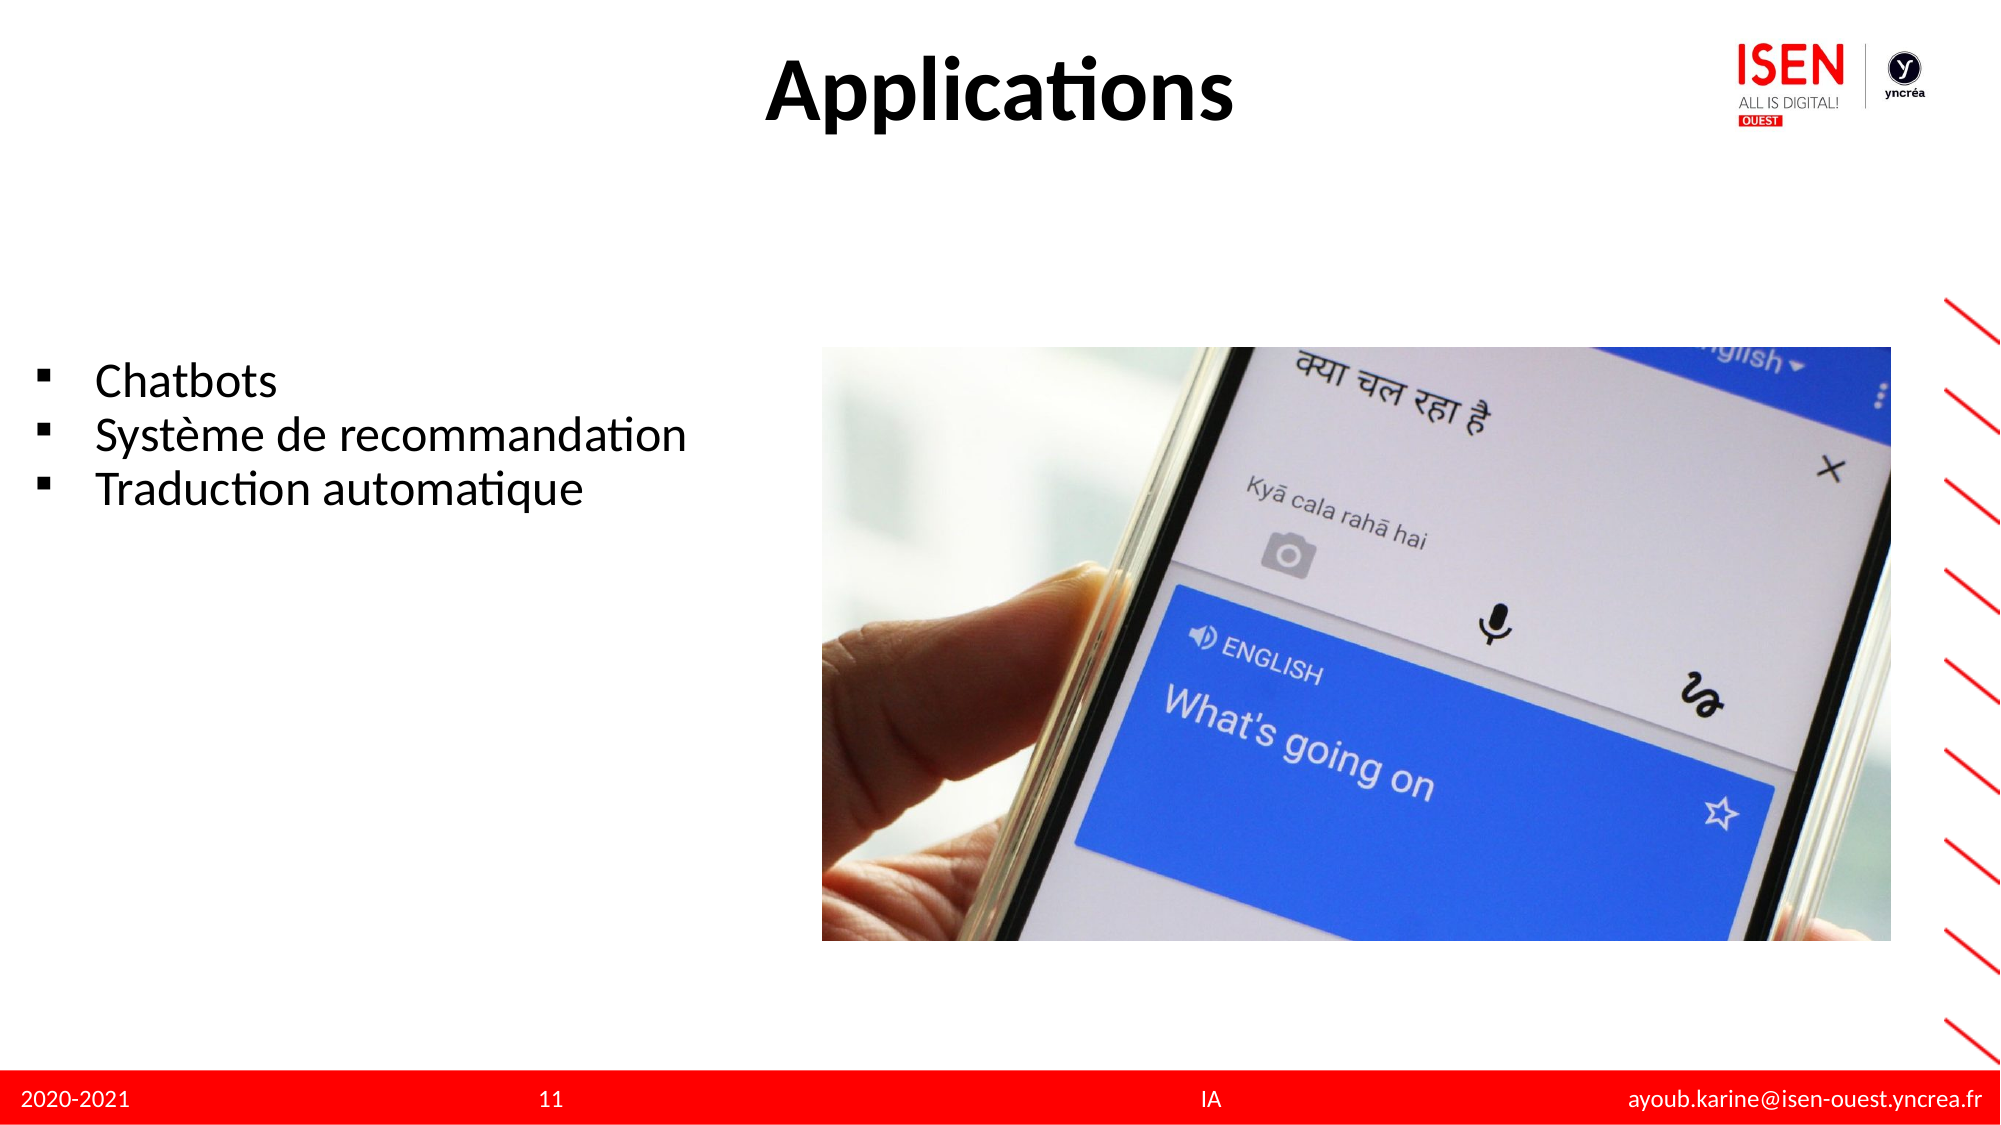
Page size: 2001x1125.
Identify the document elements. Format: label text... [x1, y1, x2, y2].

text_box Chatbots Système de recommandation Traduction automatique [5, 347, 725, 744]
picture [1944, 255, 2000, 1070]
slide_number 2020-2021 [5, 1070, 456, 1125]
picture [1863, 30, 1945, 139]
footer IA ayoub.karine@isen-ouest.yncrea.fr [699, 1070, 2000, 1125]
picture [822, 347, 1891, 941]
title Applications [137, 16, 1863, 165]
slide_number ‹#› [486, 1069, 579, 1125]
